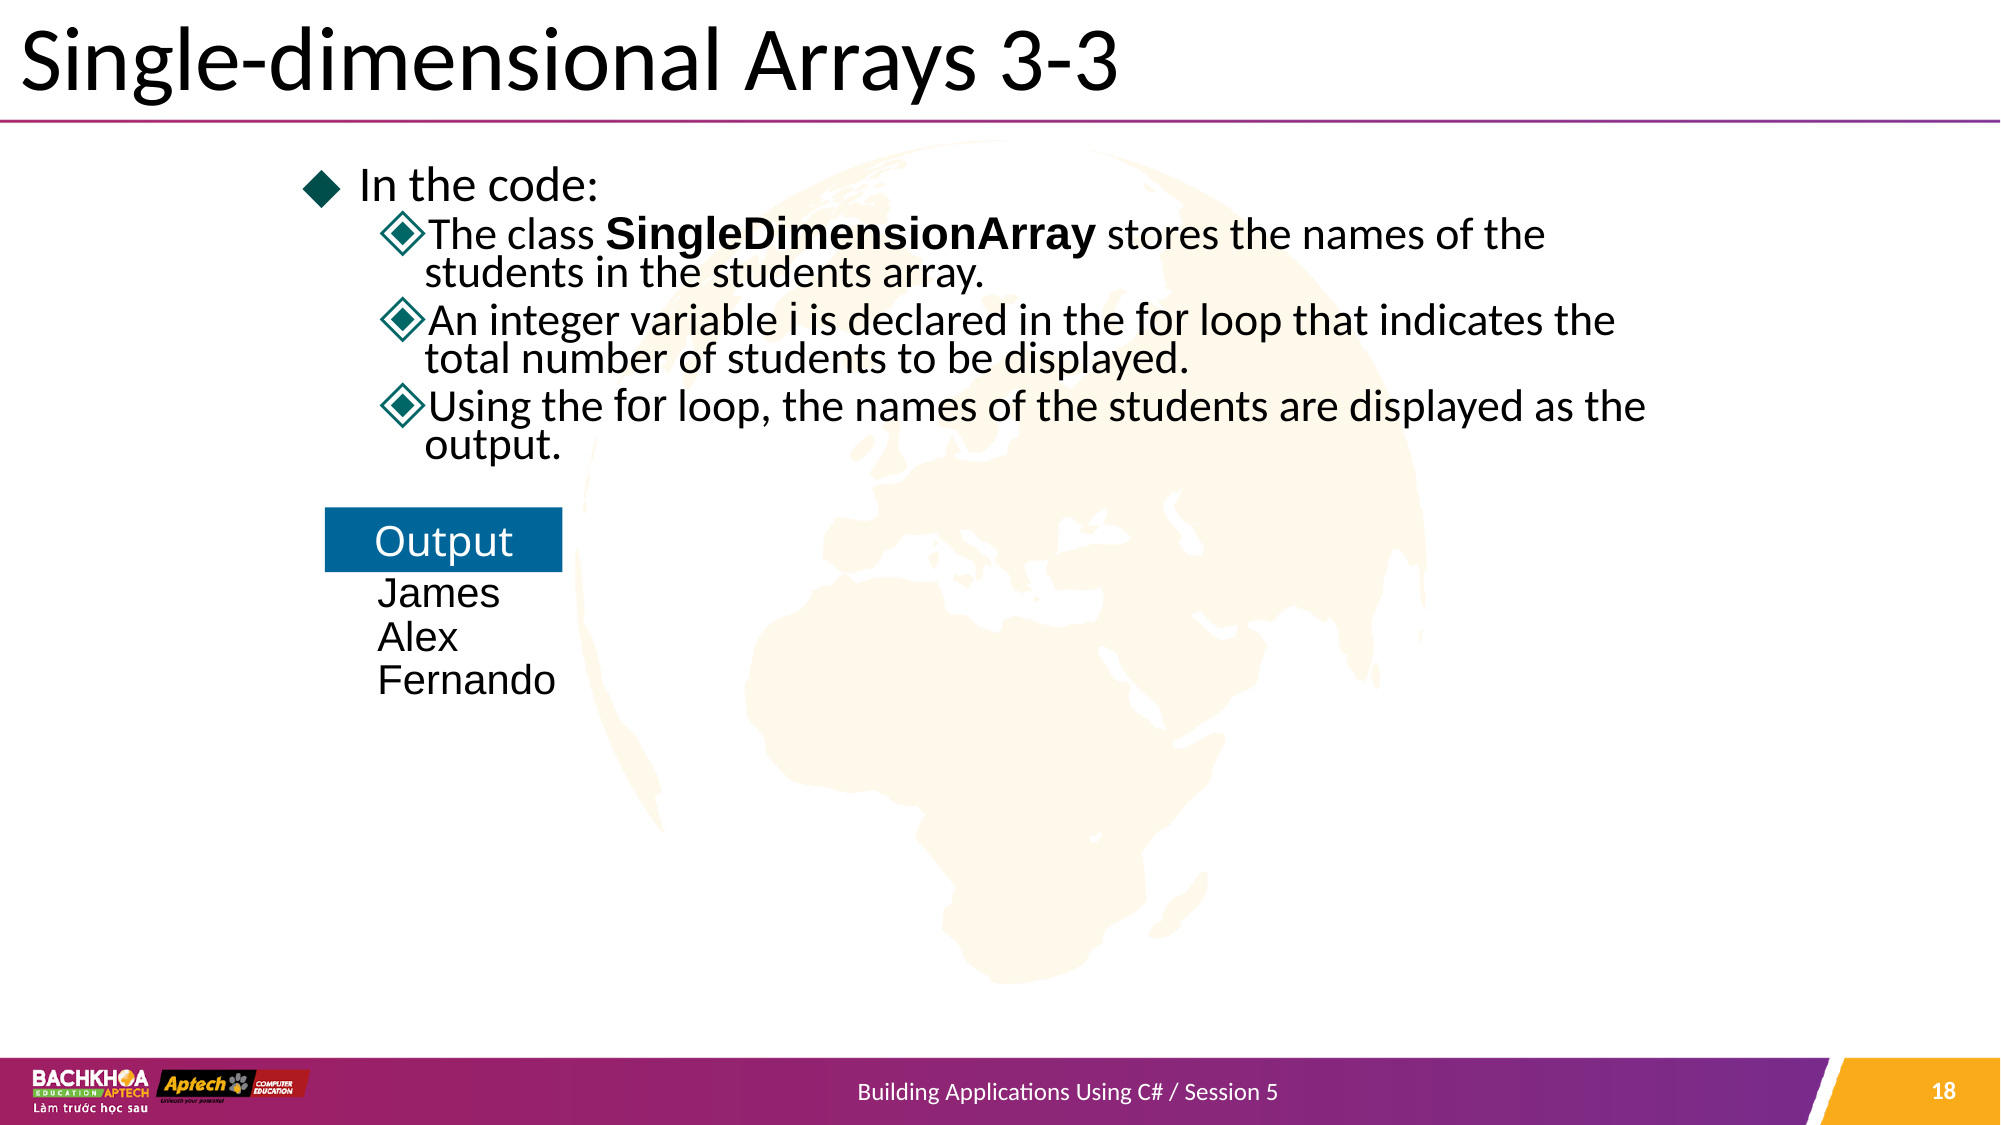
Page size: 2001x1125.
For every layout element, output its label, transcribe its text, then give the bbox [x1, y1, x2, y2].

text_box In the code: The class SingleDimensionArray stores the names of the students in the students array. An integer variable i is declared in the for loop that indicates the total number of students to be displayed. Using the for loop, the names of the students are displayed as the output. James Alex Fernando [287, 160, 1713, 903]
title Single-dimensional Arrays 3-3 [5, 3, 1993, 116]
slide_number ‹#› [1899, 1059, 1988, 1120]
picture [0, 0, 2001, 1125]
footer Building Applications Using C# / Session 5 [324, 1060, 1813, 1120]
text_box Output [324, 507, 563, 573]
